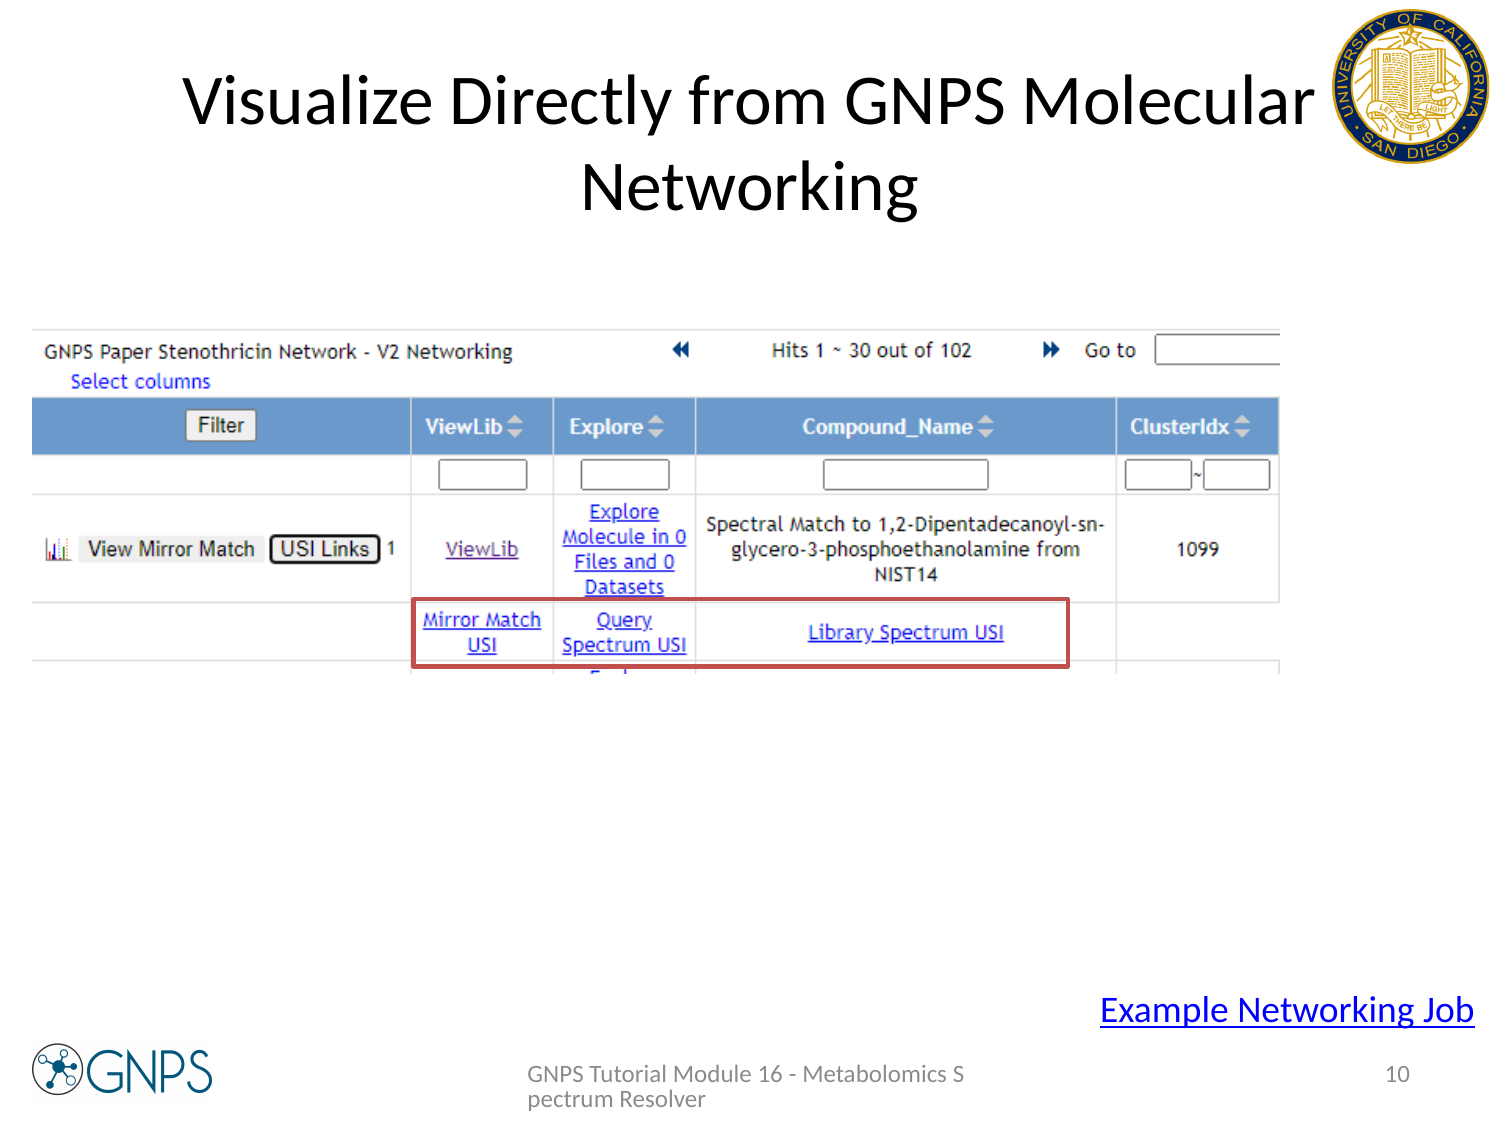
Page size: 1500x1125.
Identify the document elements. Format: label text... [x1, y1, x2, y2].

picture [1279, 7, 1500, 165]
picture [31, 1038, 212, 1103]
footer GNPS Tutorial Module 16 - Metabolomics Spectrum Resolver [512, 1042, 988, 1103]
title Visualize Directly from GNPS Molecular Networking [75, 45, 1425, 233]
text_box Example Networking Job [1085, 978, 1500, 1038]
slide_number 10 [1074, 1042, 1425, 1103]
picture [31, 323, 1280, 675]
